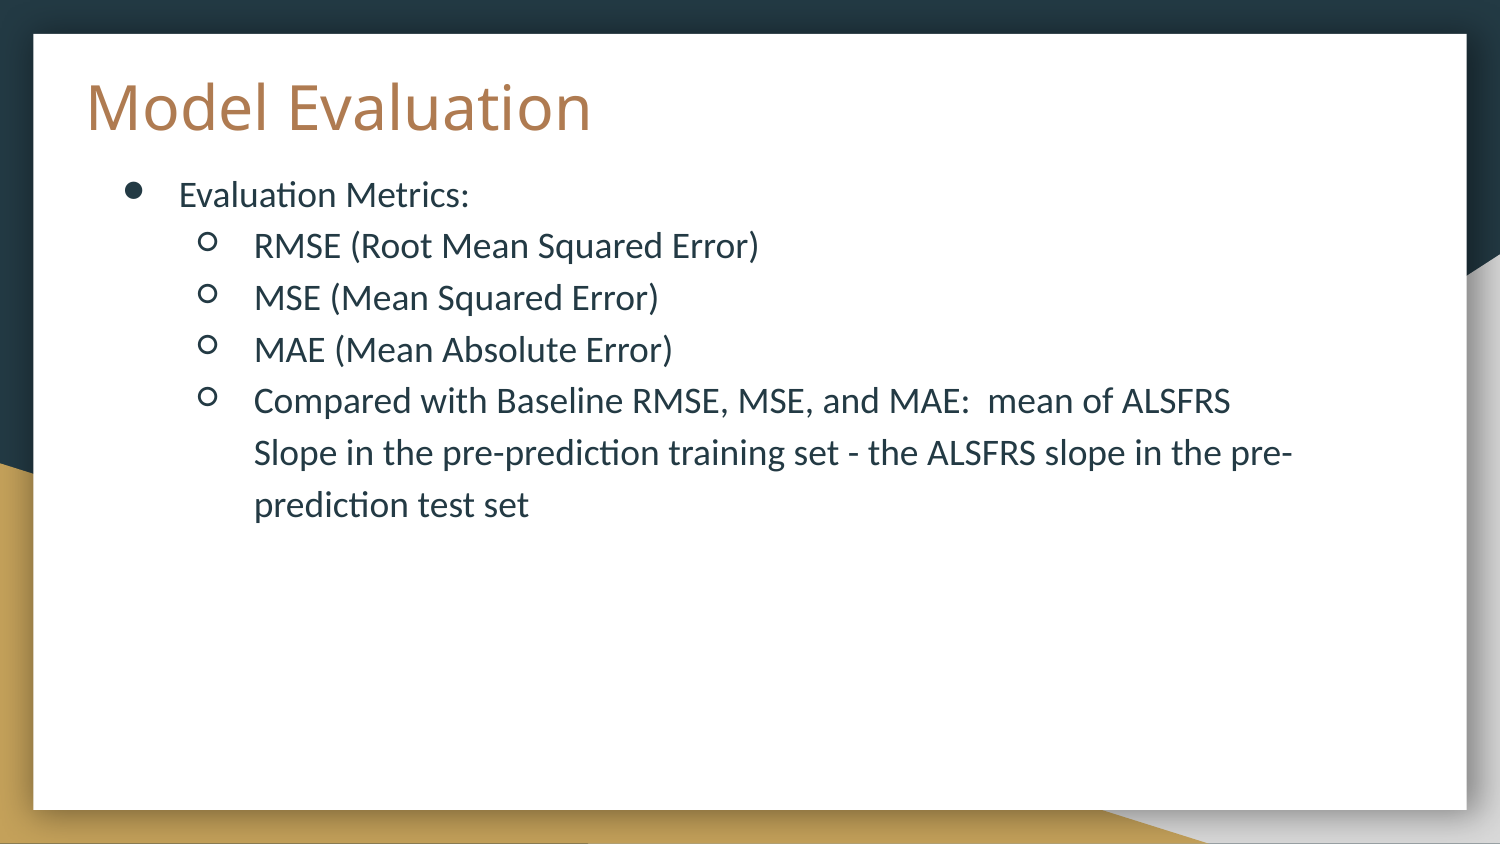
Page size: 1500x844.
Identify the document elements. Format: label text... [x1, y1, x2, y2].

title Model Evaluation [70, 53, 1302, 210]
list Evaluation Metrics: RMSE (Root Mean Squared Error) MSE (Mean Squared Error) MAE (Mean Absolute Error) Compared with Baseline RMSE, MSE, and MAE: mean of ALSFRS Slope in the pre-prediction training set - the ALSFRS slope in the pre-prediction test set [88, 147, 1320, 550]
